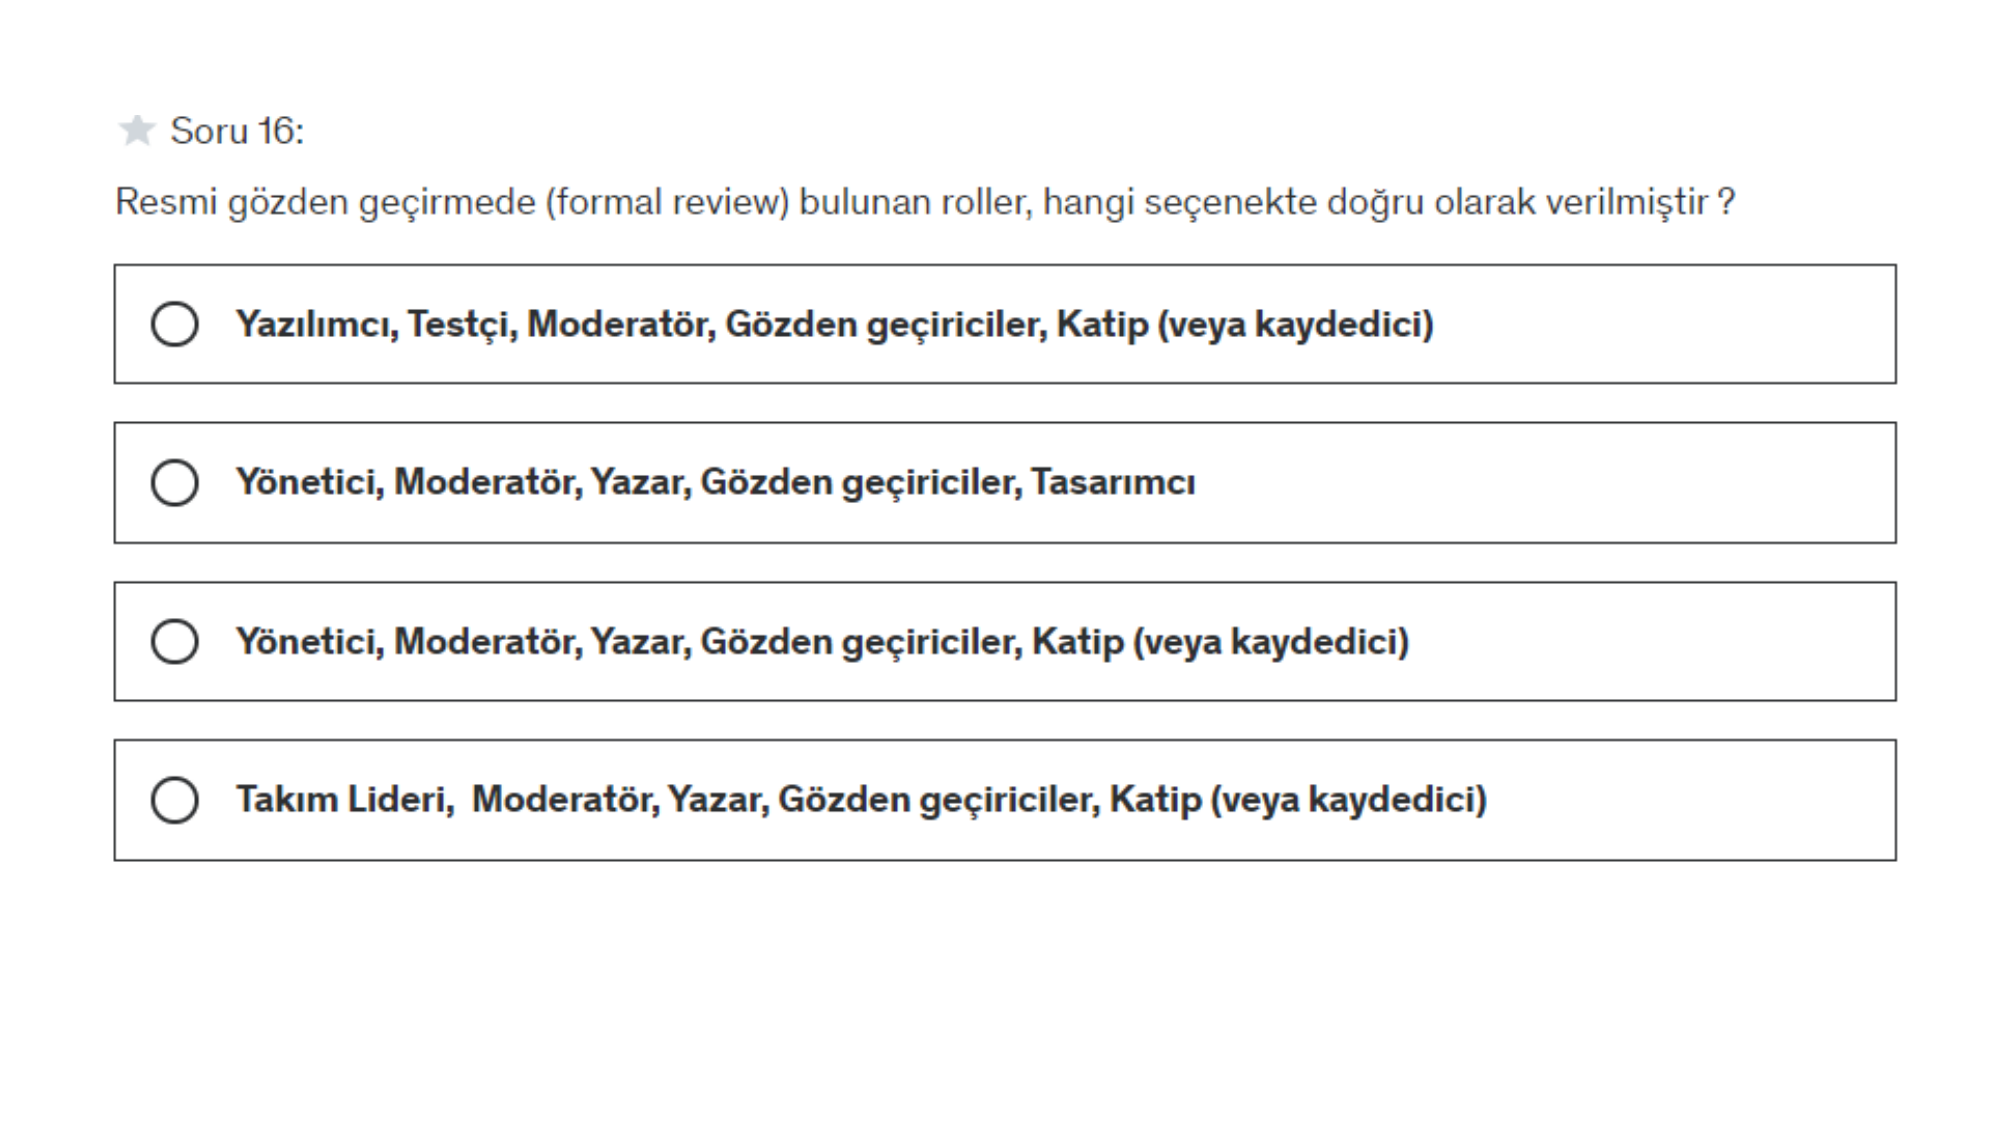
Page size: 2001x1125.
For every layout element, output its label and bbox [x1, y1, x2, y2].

list [108, 115, 1910, 891]
